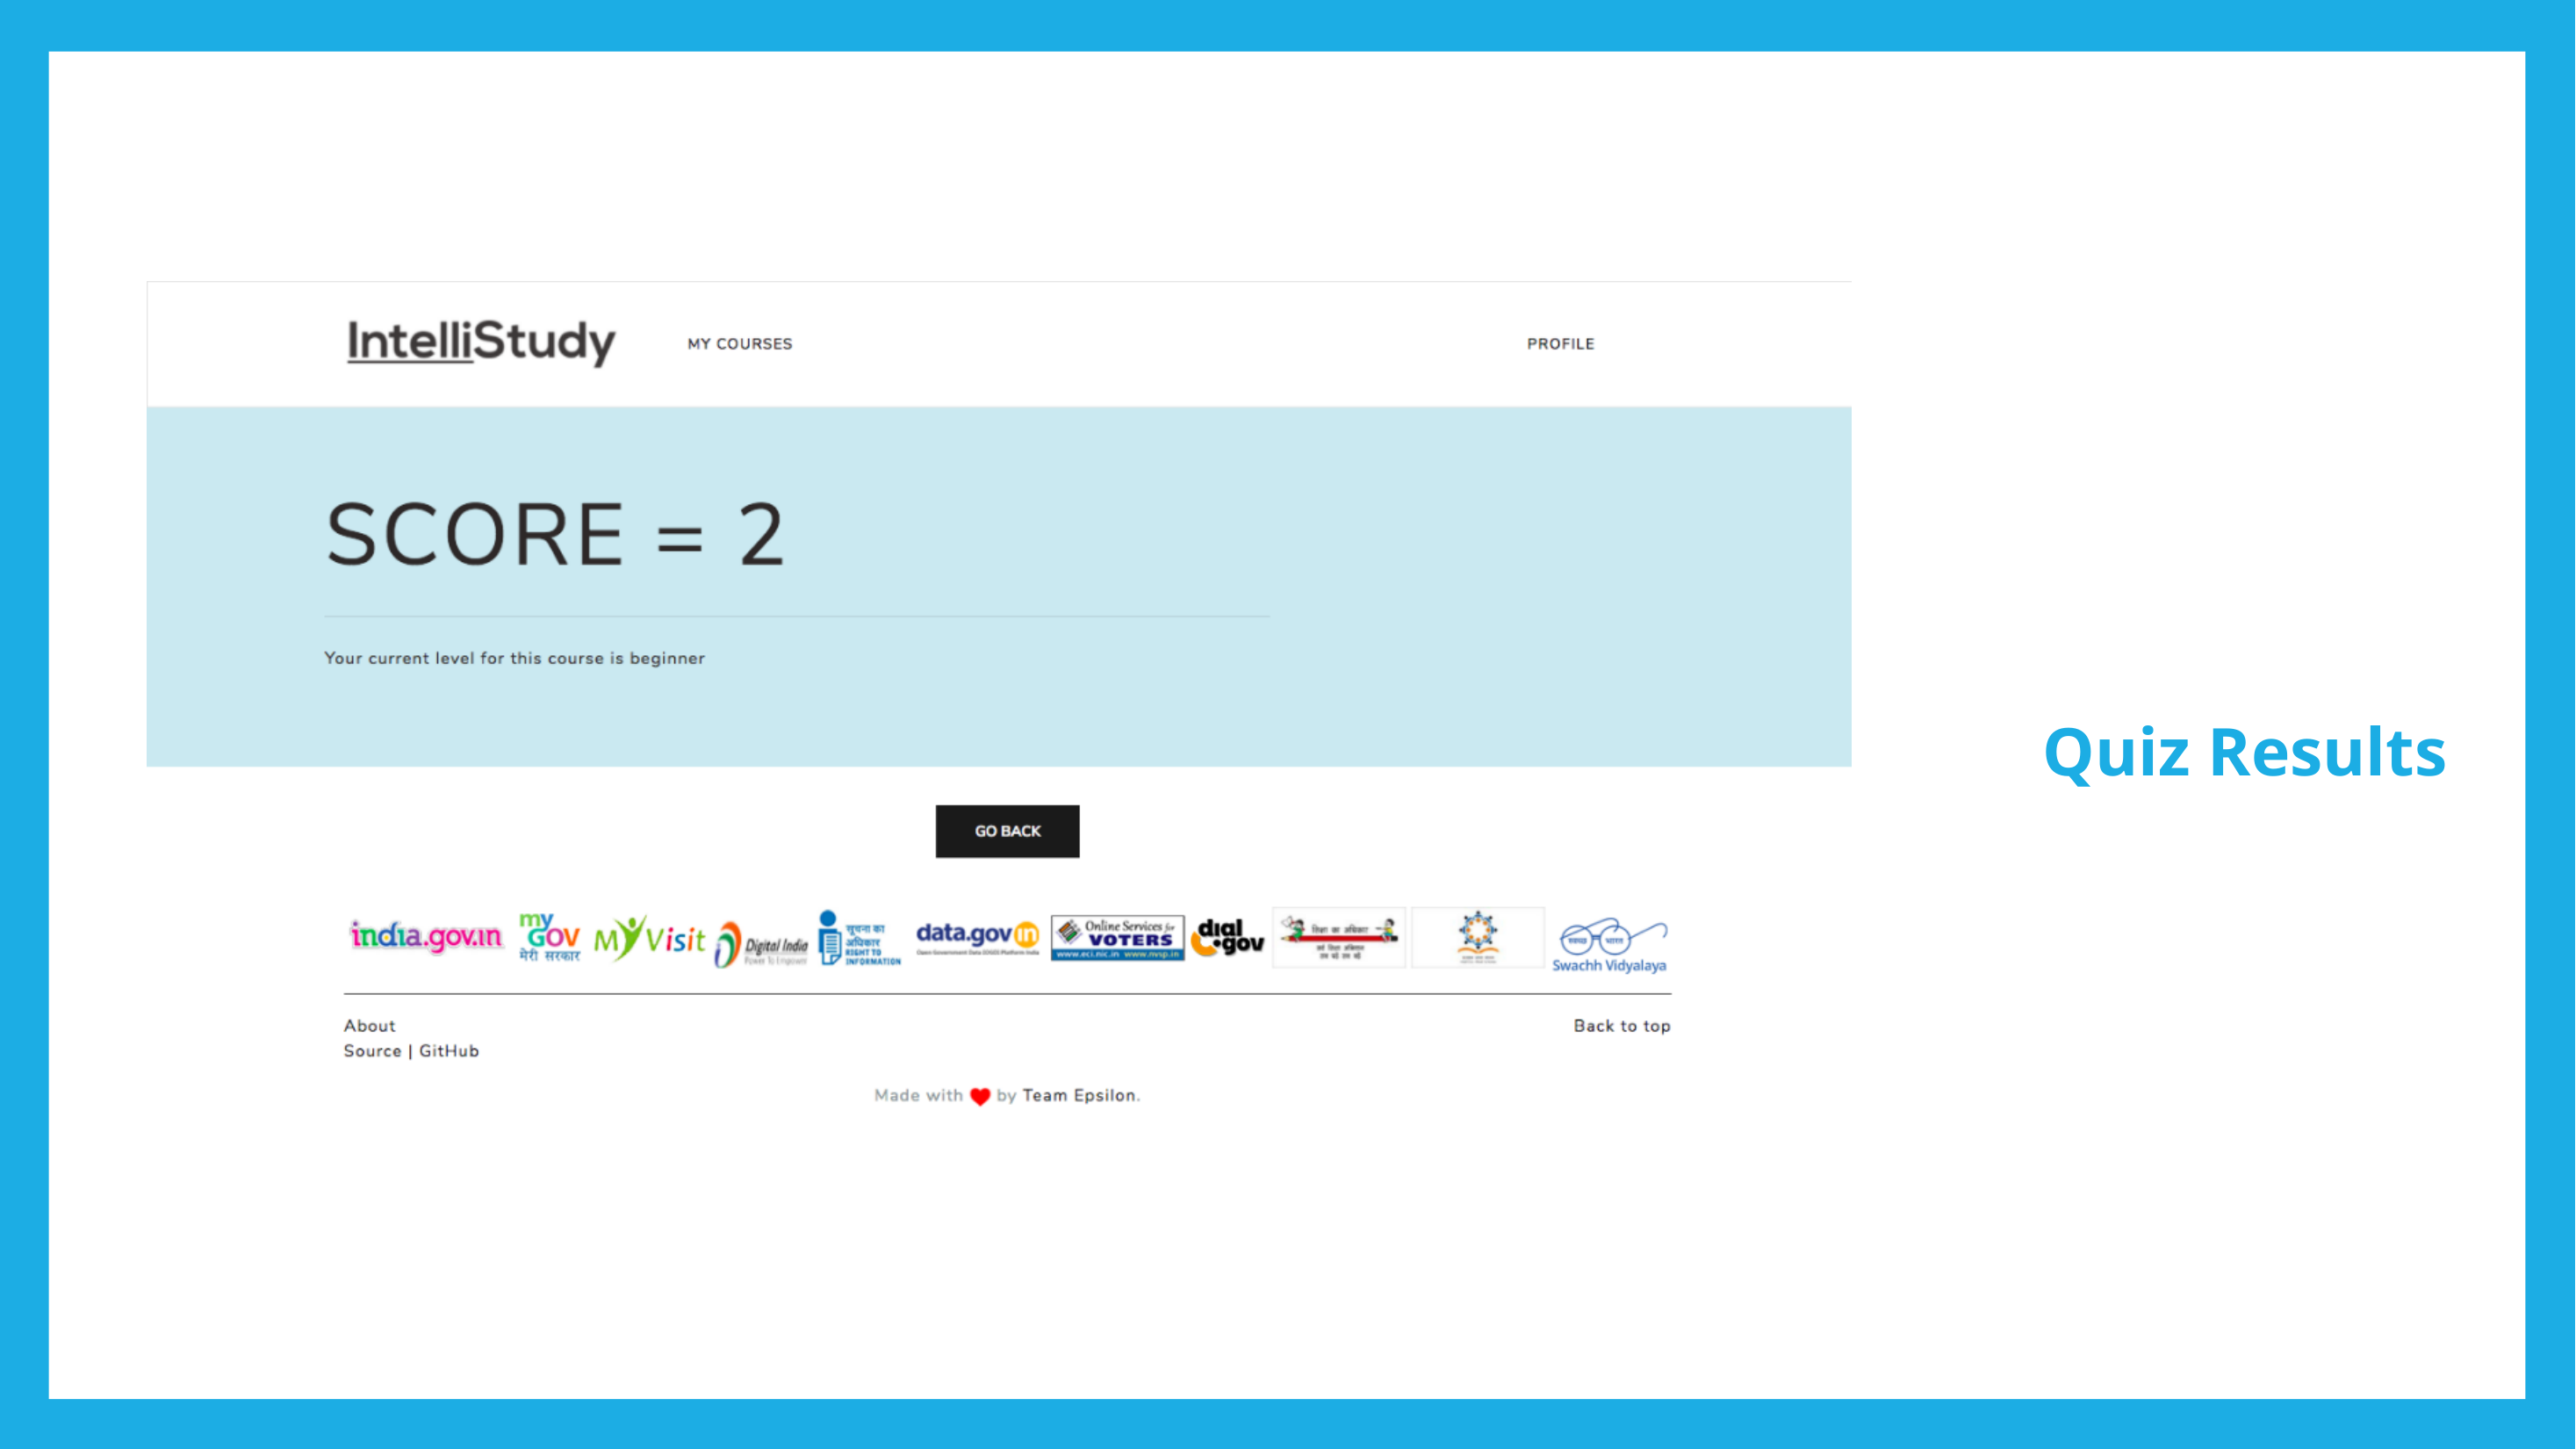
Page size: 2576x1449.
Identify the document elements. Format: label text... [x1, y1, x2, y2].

picture [147, 281, 1852, 1171]
text_box Quiz Results [2029, 654, 2522, 855]
